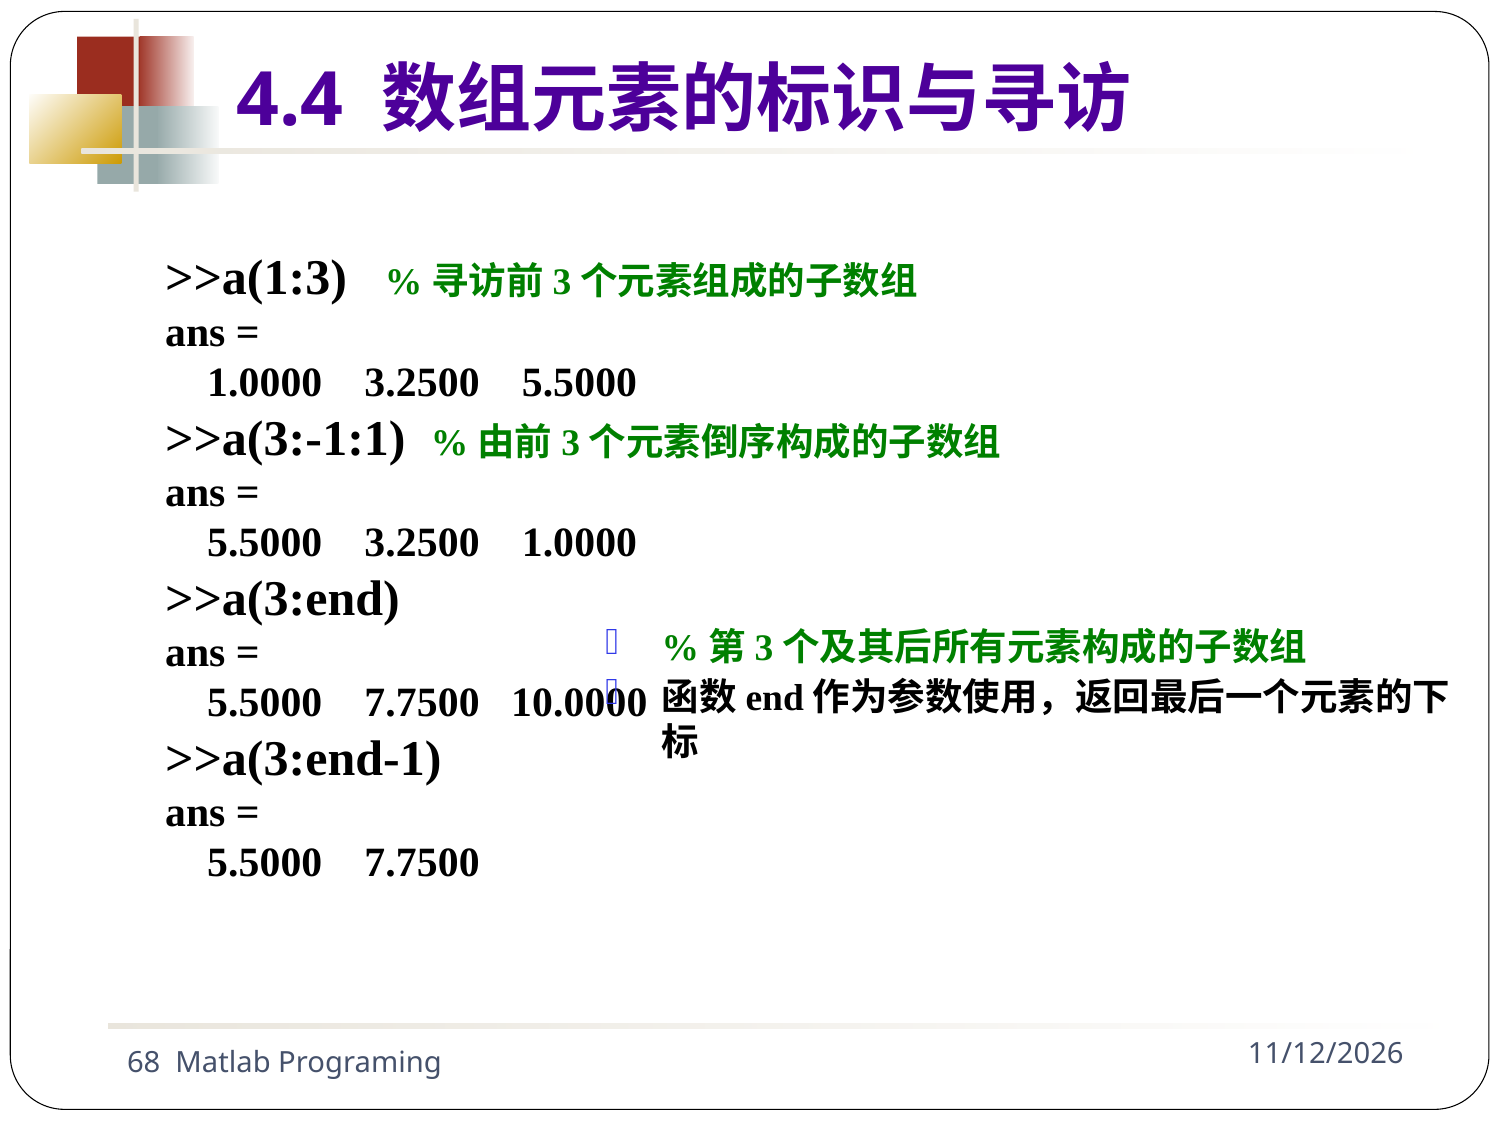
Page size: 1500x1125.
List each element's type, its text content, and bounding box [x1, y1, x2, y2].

title 4.4 数组元素的标识与寻访 [221, 48, 1500, 156]
text_box %第3个及其后所有元素构成的子数组 函数end作为参数使用，返回最后一个元素的下标 [590, 615, 1500, 771]
text_box [1012, 1015, 1419, 1094]
text_box 68 Matlab Programing [112, 1023, 763, 1099]
list >>a(1:3) %寻访前3个元素组成的子数组 ans = 1.0000 3.2500 5.5000 >>a(3:-1:1) %由前3个元素倒序构成的子数组 ans = 5.5000 3.2500 1.0000 >>a(3:end) ans = 5.5000 7.7500 10.0000 >>a(3:end-1) ans = 5.5000 7.7500 [149, 237, 1426, 988]
